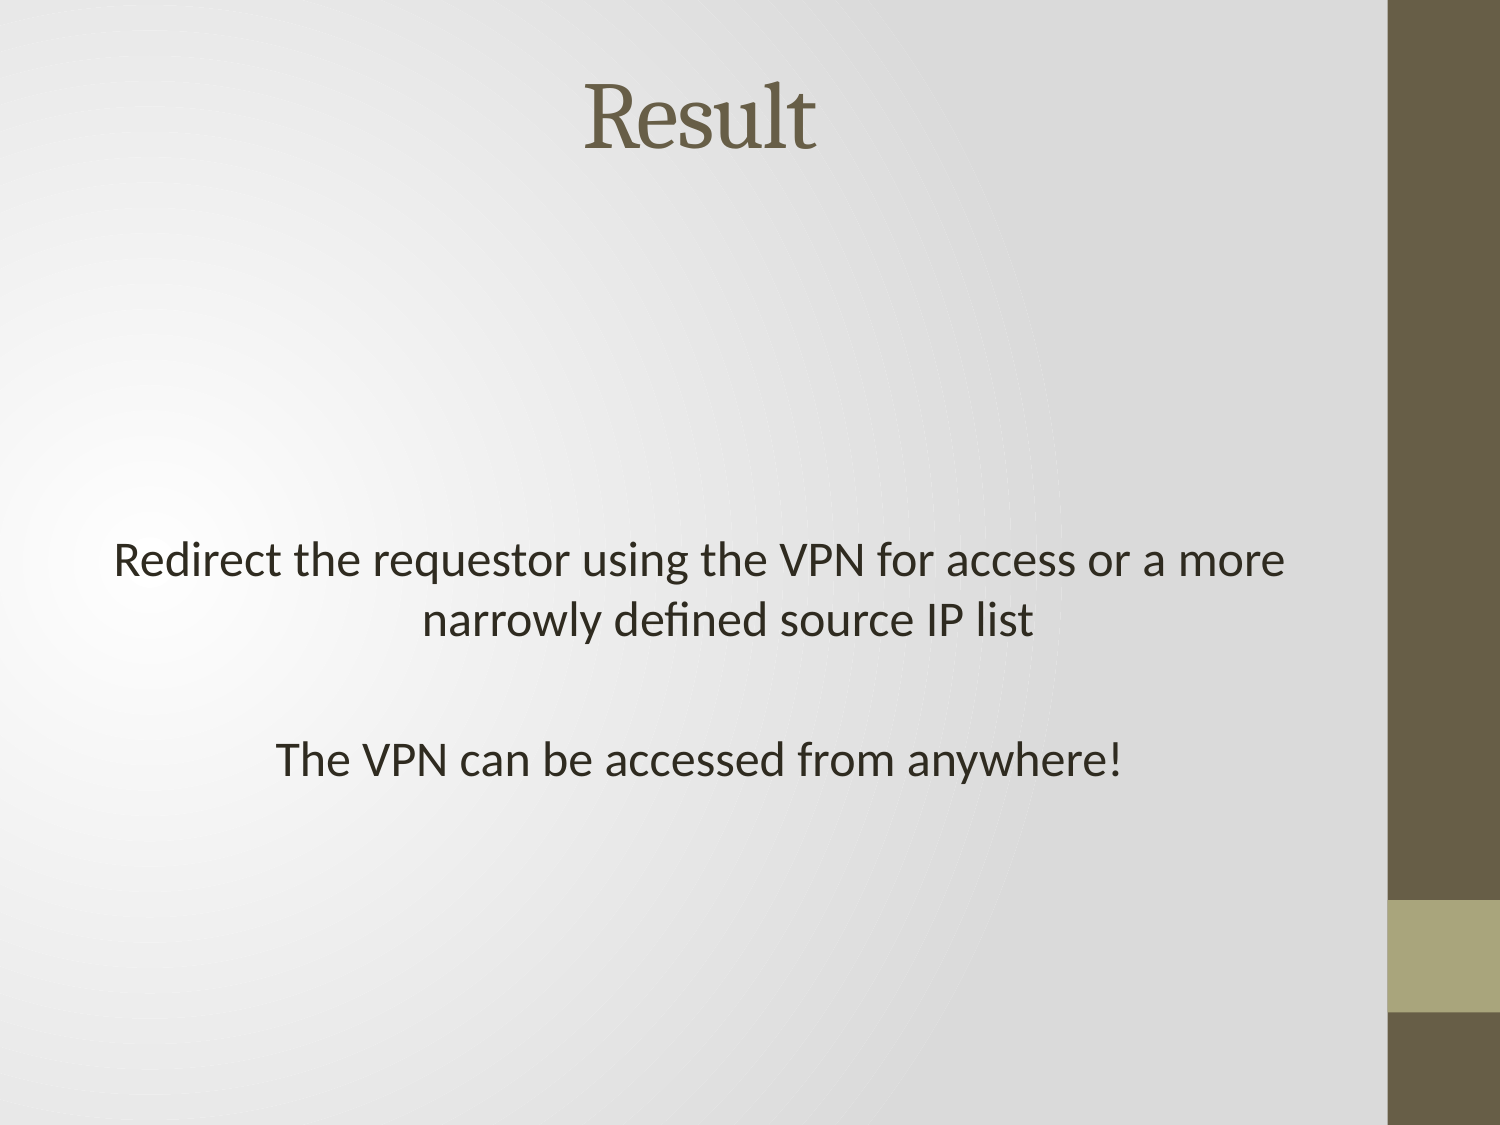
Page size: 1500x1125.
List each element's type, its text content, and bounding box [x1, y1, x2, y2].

list Redirect the requestor using the VPN for access or a more narrowly defined source IP list The VPN can be accessed from anywhere! [75, 262, 1325, 1050]
title Result [75, 45, 1325, 233]
